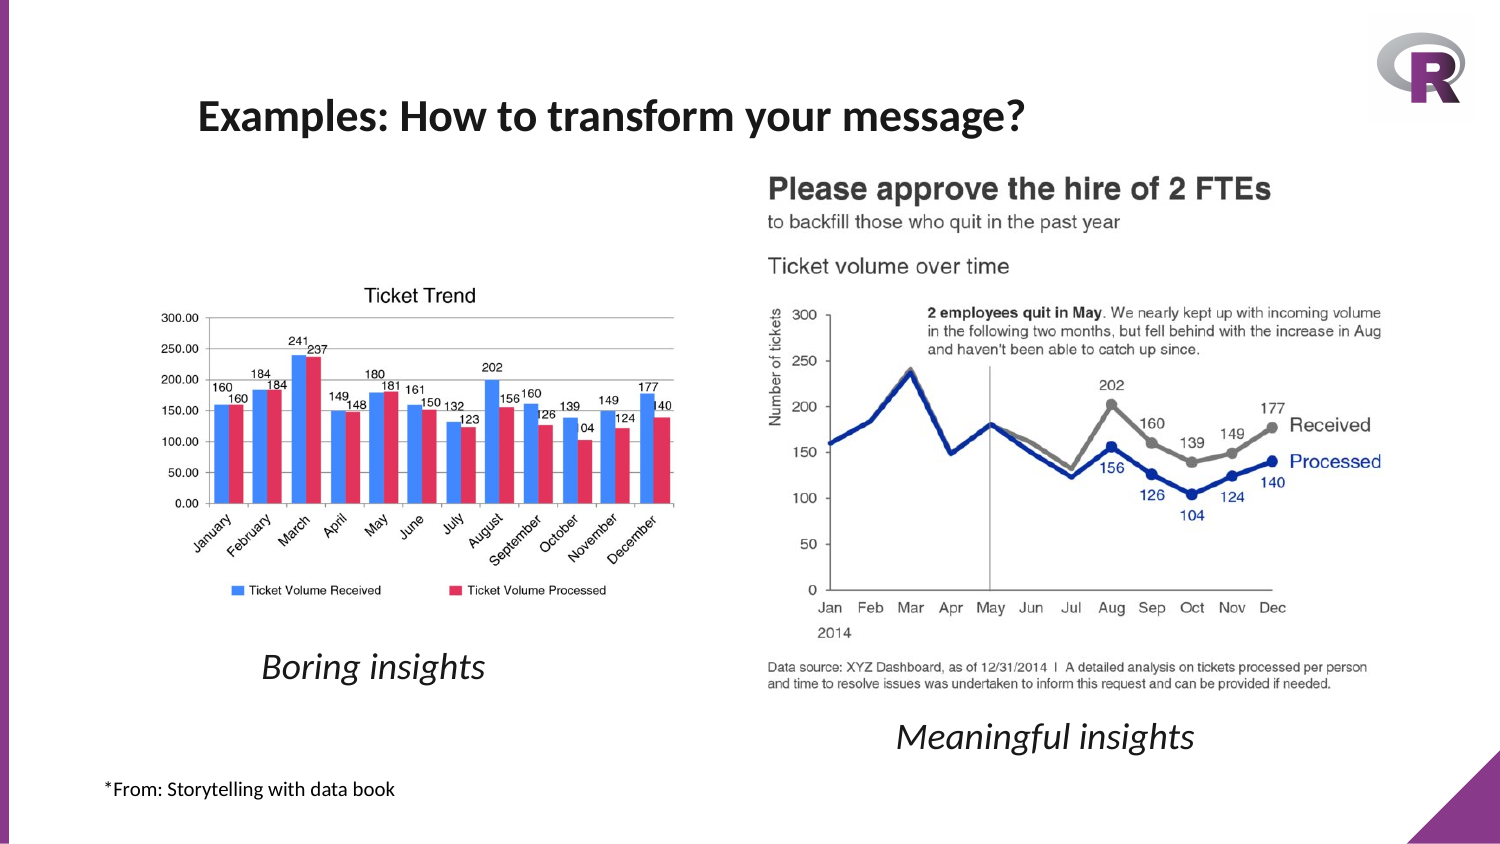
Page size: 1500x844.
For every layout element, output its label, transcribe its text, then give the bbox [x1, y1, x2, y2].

text_box Meaningful insights [880, 704, 1258, 783]
text_box Boring insights [246, 641, 624, 713]
text_box *From: Storytelling with data book [88, 767, 1081, 808]
list Examples: How to transform your message? [183, 70, 1223, 156]
picture [1367, 14, 1475, 122]
picture [123, 173, 1445, 696]
